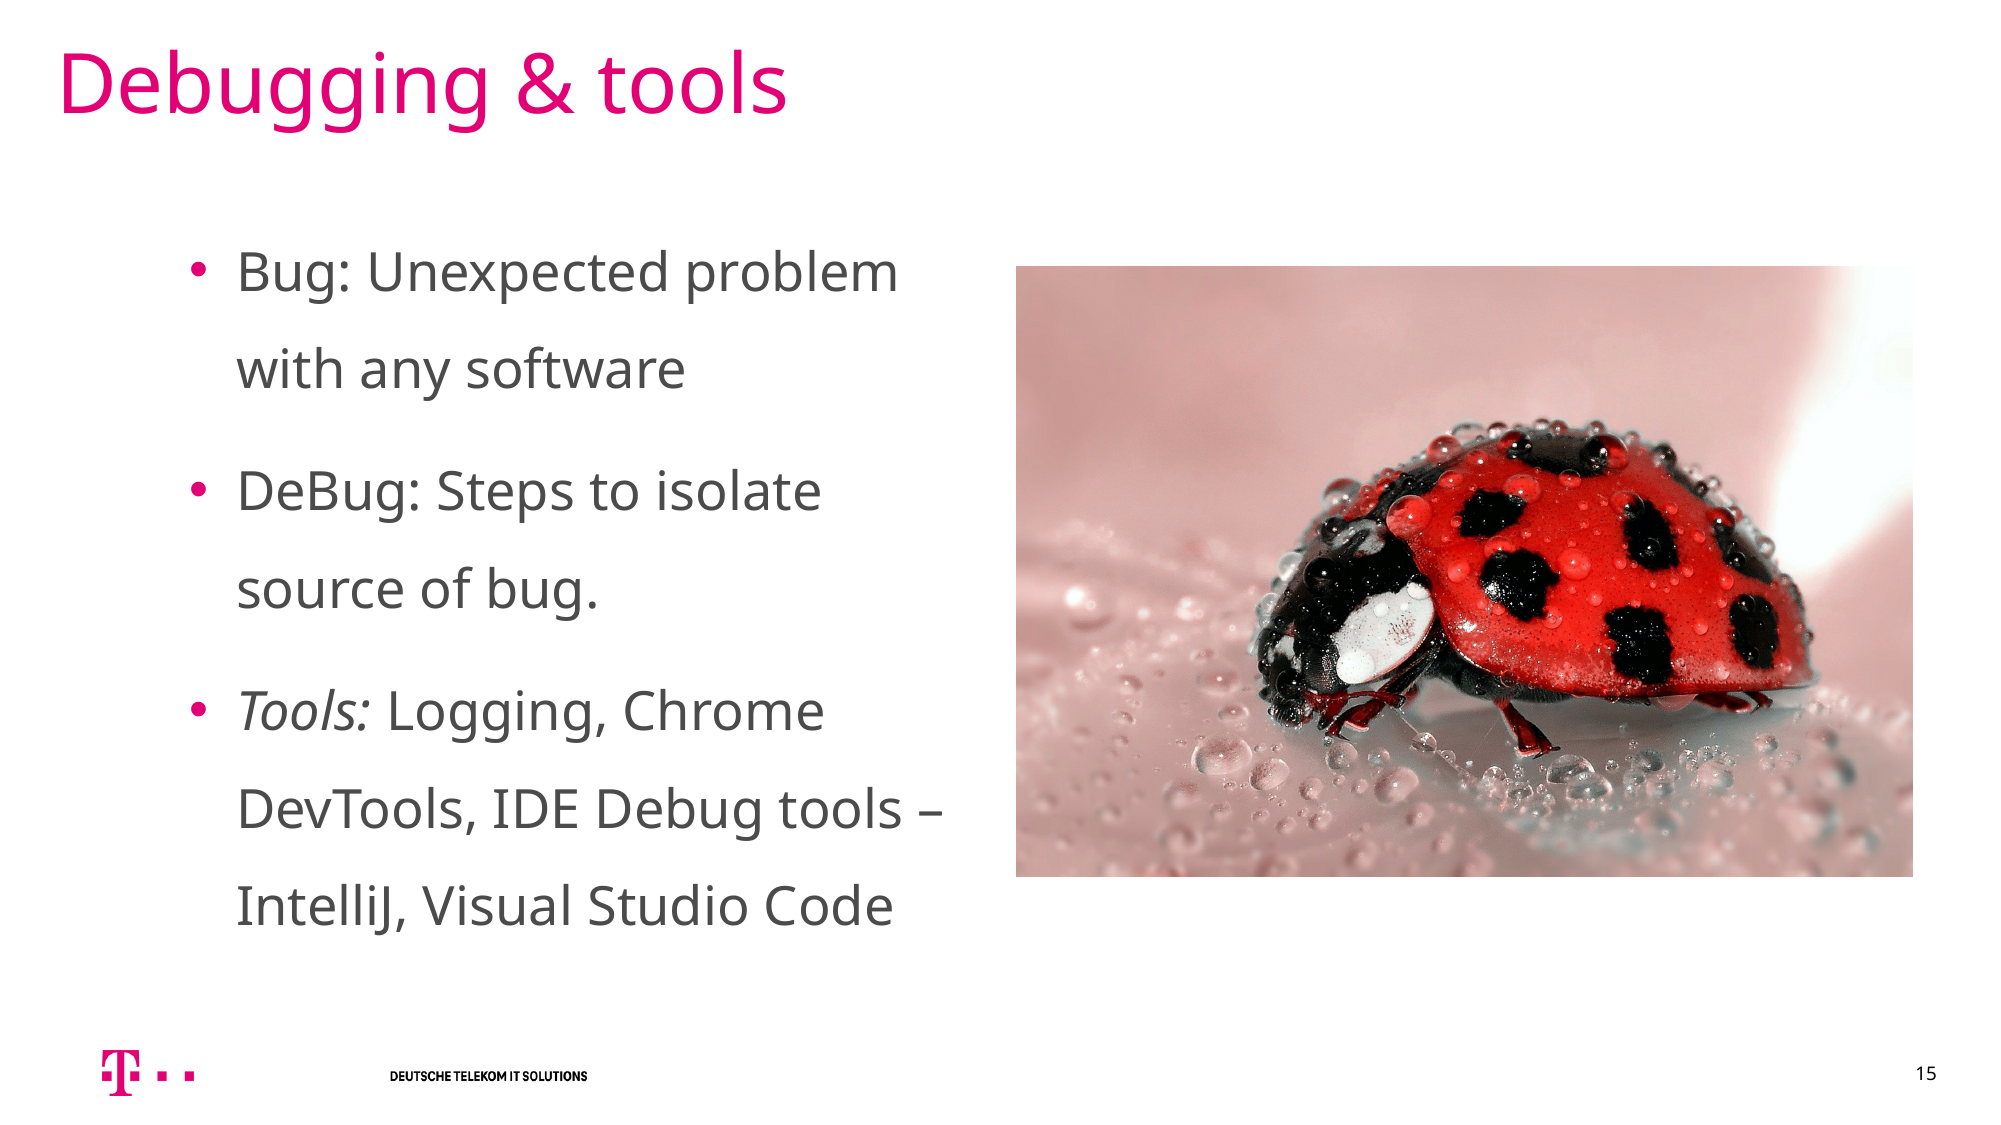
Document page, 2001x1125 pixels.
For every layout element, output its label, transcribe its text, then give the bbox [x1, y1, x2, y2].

picture [102, 1050, 587, 1096]
title Debugging & tools [56, 43, 1944, 132]
text_box Bug: Unexpected problem with any software DeBug: Steps to isolate source of bug. Tools: Logging, Chrome DevTools, IDE Debug tools – IntelliJ, Visual Studio Code [189, 189, 1000, 955]
slide_number 15 [1915, 1047, 1957, 1101]
picture [1016, 266, 1913, 878]
